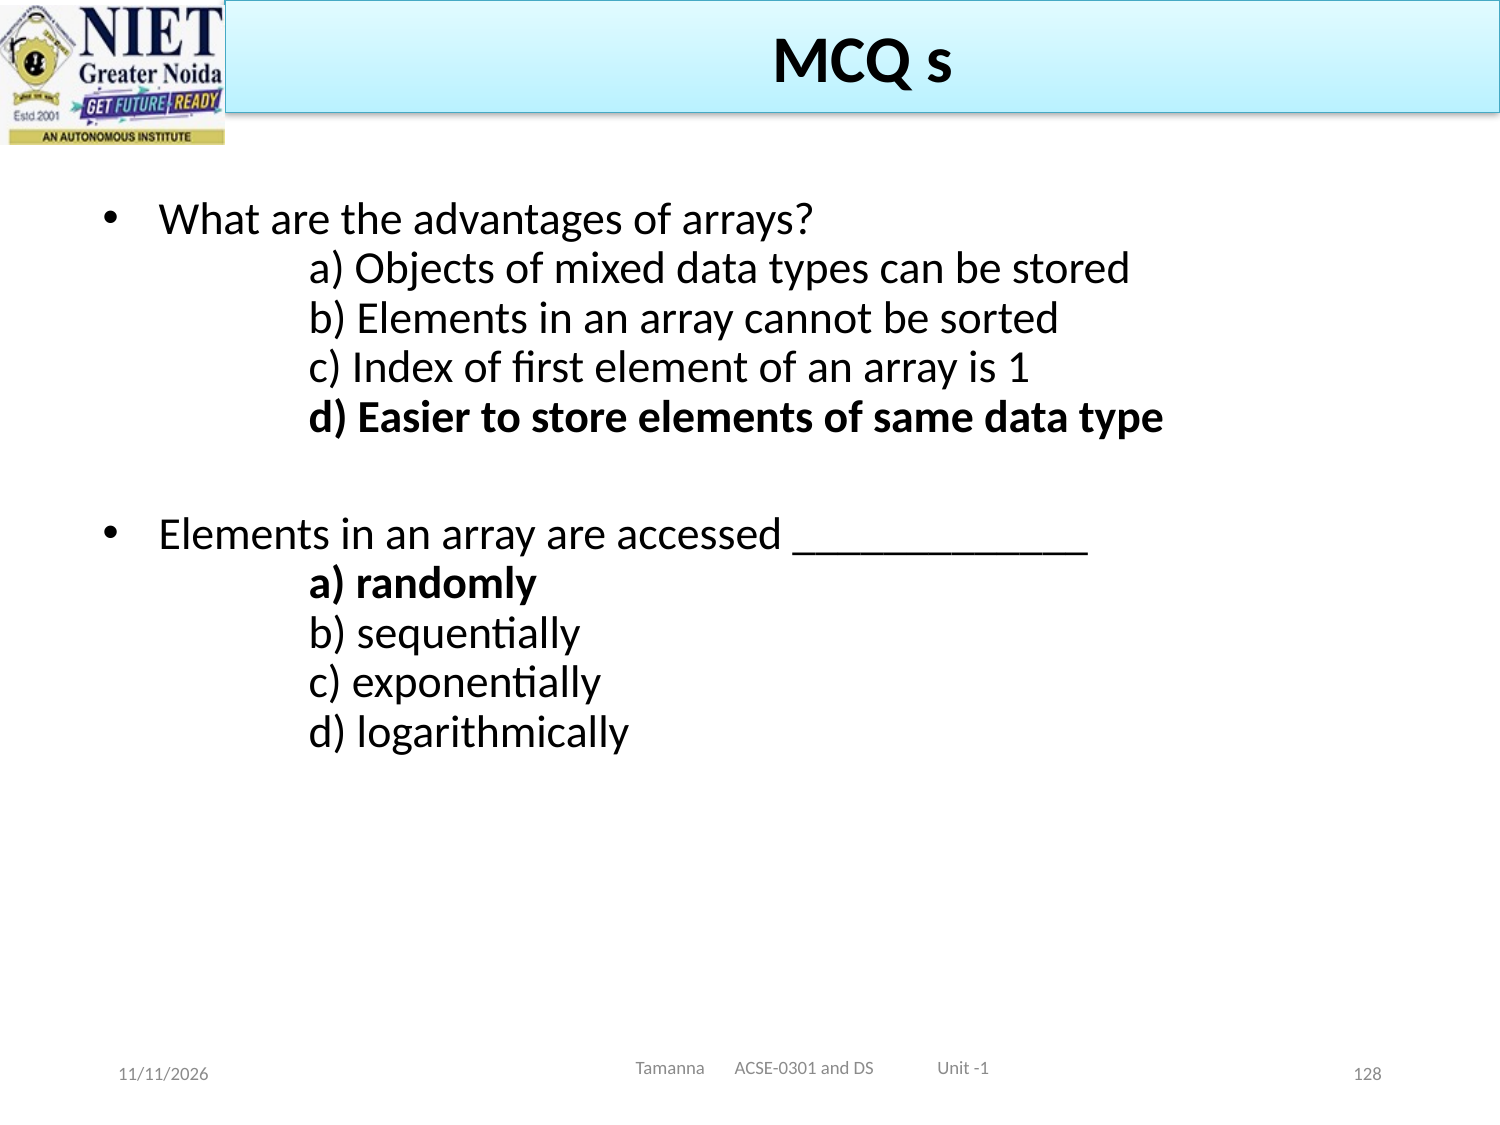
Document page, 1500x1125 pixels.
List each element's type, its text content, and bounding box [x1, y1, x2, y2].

footer Tamanna ACSE-0301 and DS Unit -1 [412, 1037, 1213, 1098]
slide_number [103, 1042, 441, 1103]
slide_number 128 [1059, 1042, 1397, 1103]
text_box MCQ s [224, 0, 1500, 113]
picture [0, 5, 225, 145]
list What are the advantages of arrays? a) Objects of mixed data types can be stored b) Elements in an array cannot be sorted c) Index of first element of an array is 1 d) Easier to store elements of same data type Elements in an array are accessed _____________ a) randomly b) sequentially c) exponentially d) logarithmically [87, 187, 1438, 930]
